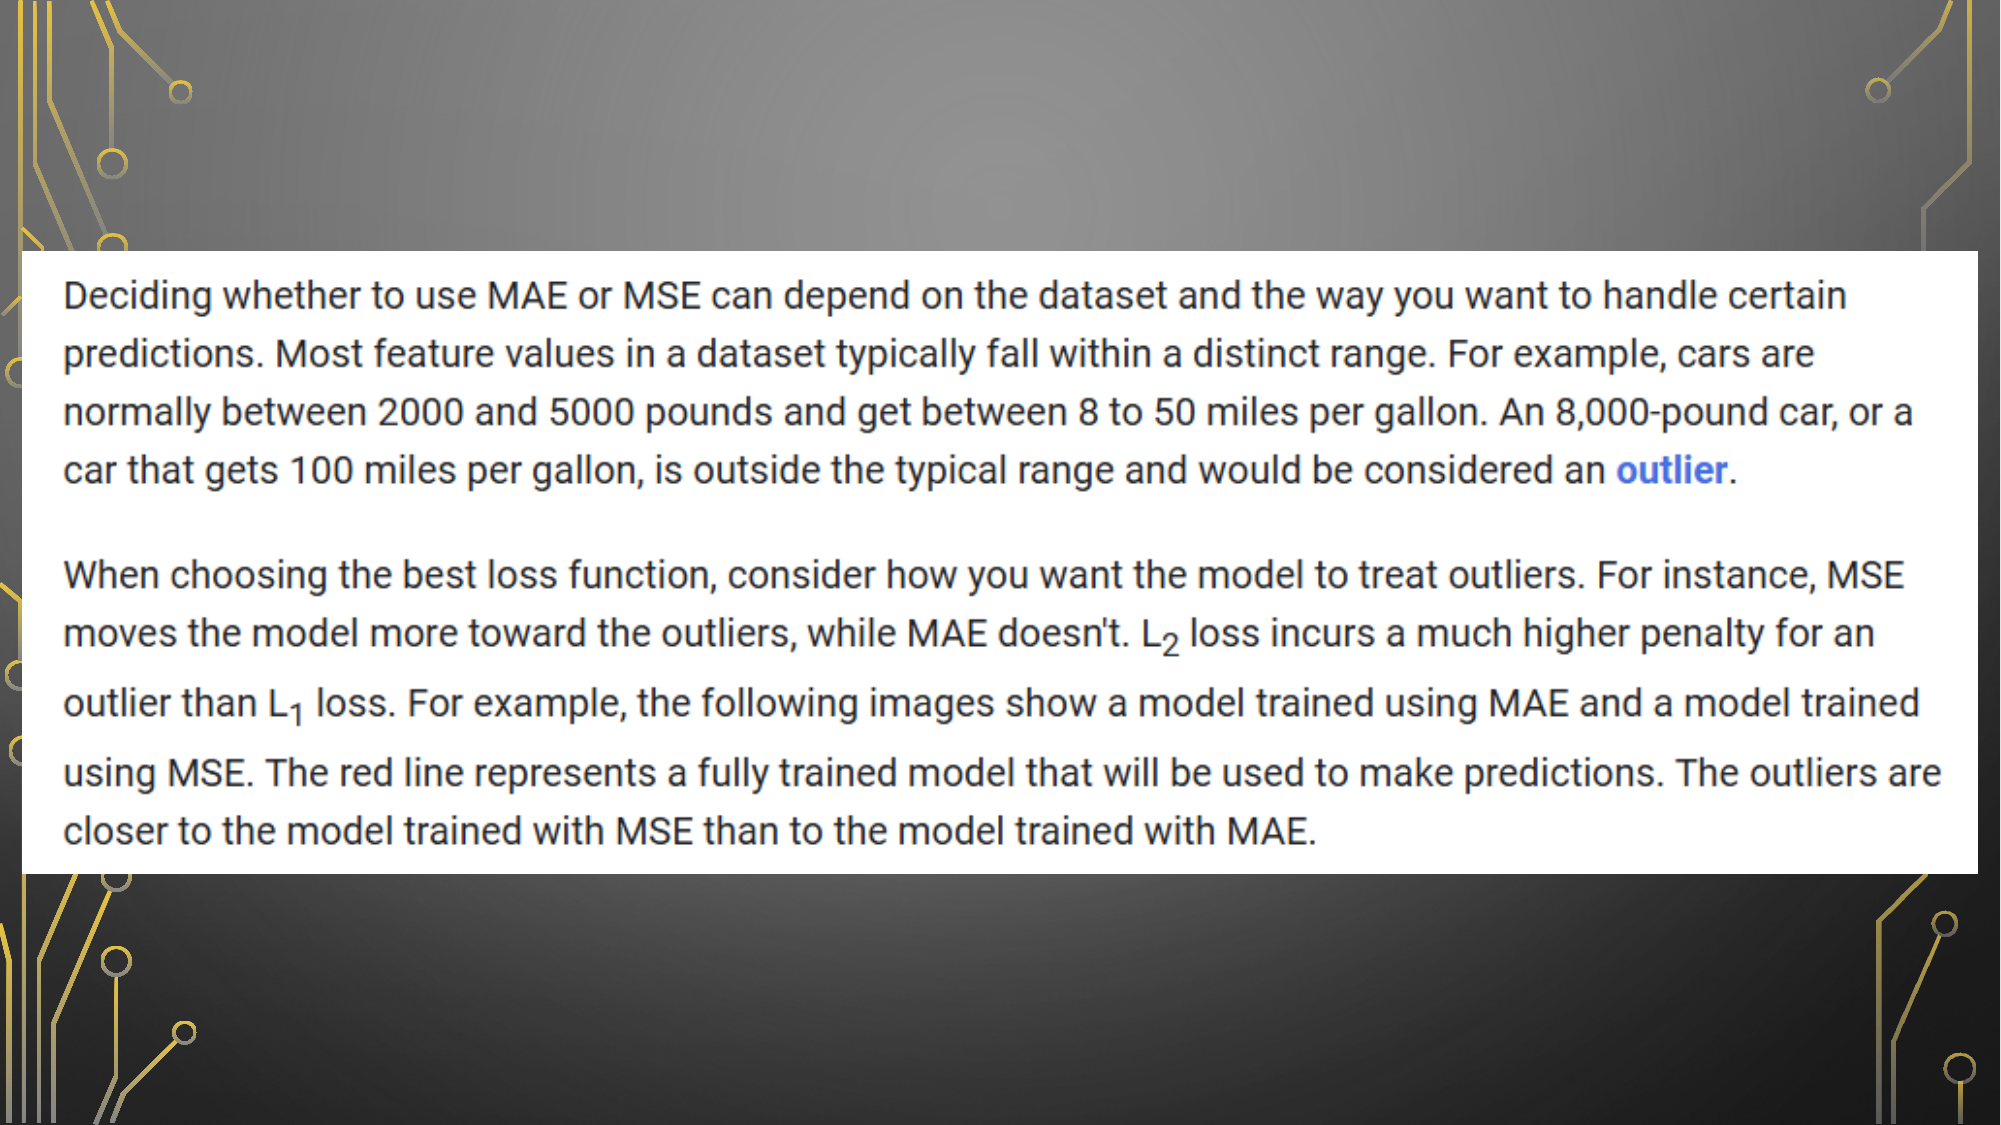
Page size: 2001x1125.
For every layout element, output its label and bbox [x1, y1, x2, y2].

picture [22, 251, 1978, 874]
